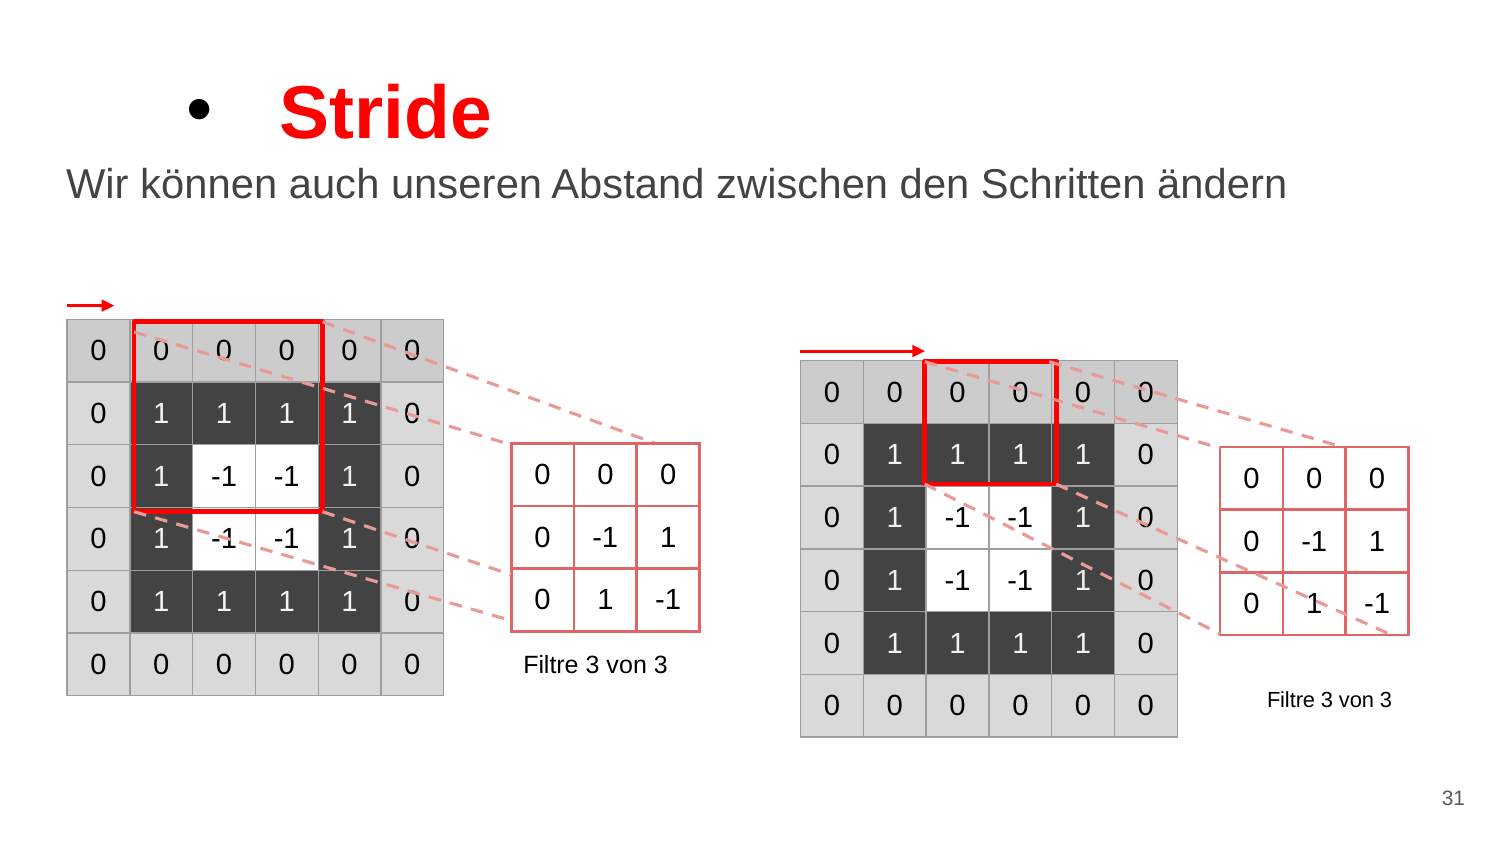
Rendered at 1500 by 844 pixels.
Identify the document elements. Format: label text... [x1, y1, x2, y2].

slide_number 31 [1389, 764, 1480, 830]
list Wir können auch unseren Abstand zwischen den Schritten ändern [51, 134, 1449, 236]
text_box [66, 305, 700, 710]
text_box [800, 350, 1409, 751]
title Stride [171, 48, 1449, 134]
